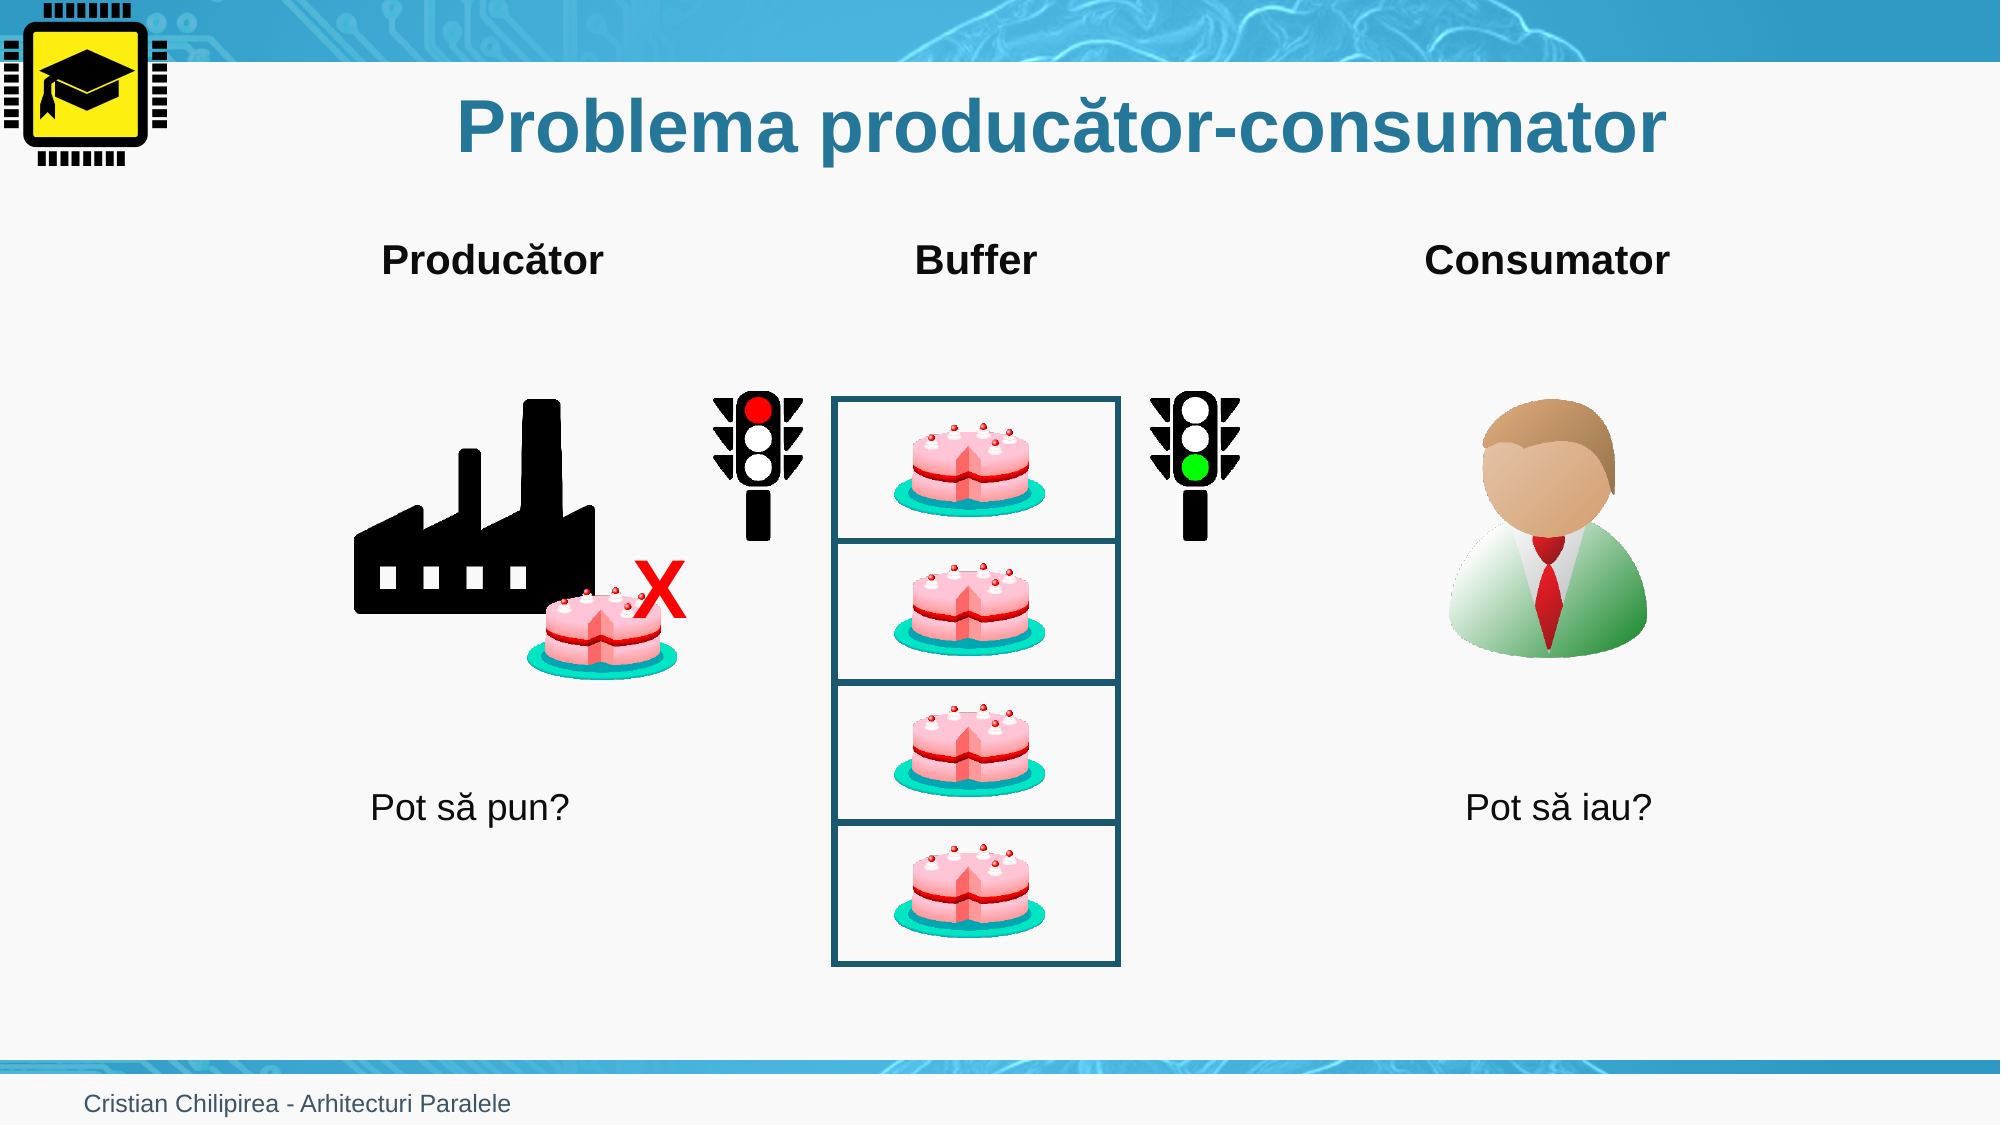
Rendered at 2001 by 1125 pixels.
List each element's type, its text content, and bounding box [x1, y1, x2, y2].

footer Cristian Chilipirea - Arhitecturi Paralele [68, 1083, 1542, 1125]
text_box Producător [366, 225, 620, 290]
text_box X [617, 527, 703, 643]
picture [0, 1060, 2000, 1074]
text_box [834, 540, 1119, 681]
title Problema producător-consumator [170, 76, 1955, 180]
picture [894, 563, 1045, 656]
picture [894, 423, 1045, 517]
text_box [834, 821, 1119, 965]
text_box Consumator [1409, 225, 1686, 290]
picture [1150, 391, 1240, 541]
text_box Buffer [899, 225, 1053, 290]
text_box [834, 681, 1119, 821]
text_box Pot să pun? [355, 775, 585, 835]
picture [1449, 399, 1647, 658]
text_box Pot să iau? [1450, 775, 1668, 835]
picture [0, 0, 2000, 166]
picture [894, 844, 1045, 938]
picture [354, 399, 677, 680]
picture [894, 704, 1045, 797]
text_box [834, 398, 1119, 540]
picture [713, 391, 803, 541]
